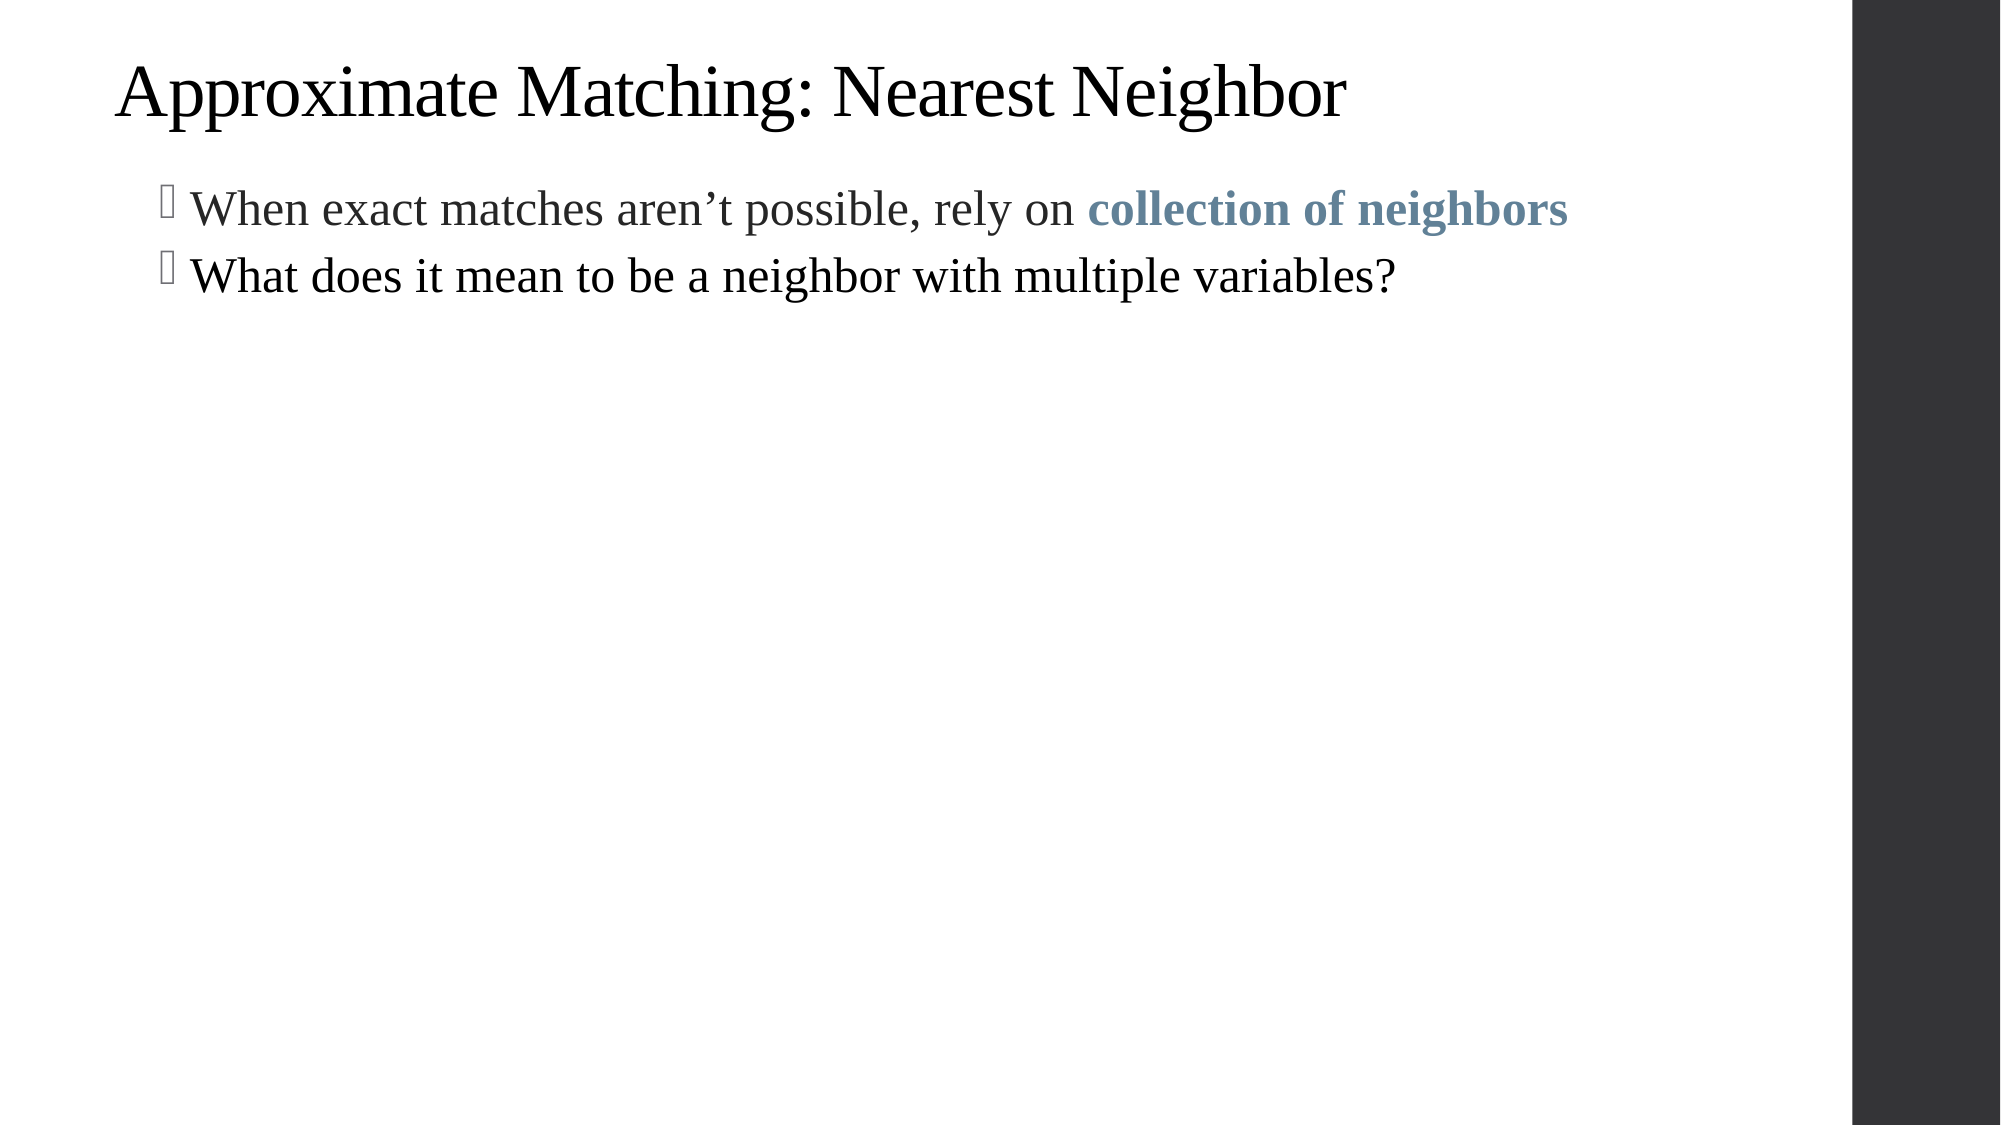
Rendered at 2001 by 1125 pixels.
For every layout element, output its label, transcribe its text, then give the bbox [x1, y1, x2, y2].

list When exact matches aren’t possible, rely on collection of neighbors What does it mean to be a neighbor with multiple variables? [99, 174, 1813, 1019]
title Approximate Matching: Nearest Neighbor [99, 37, 1813, 140]
